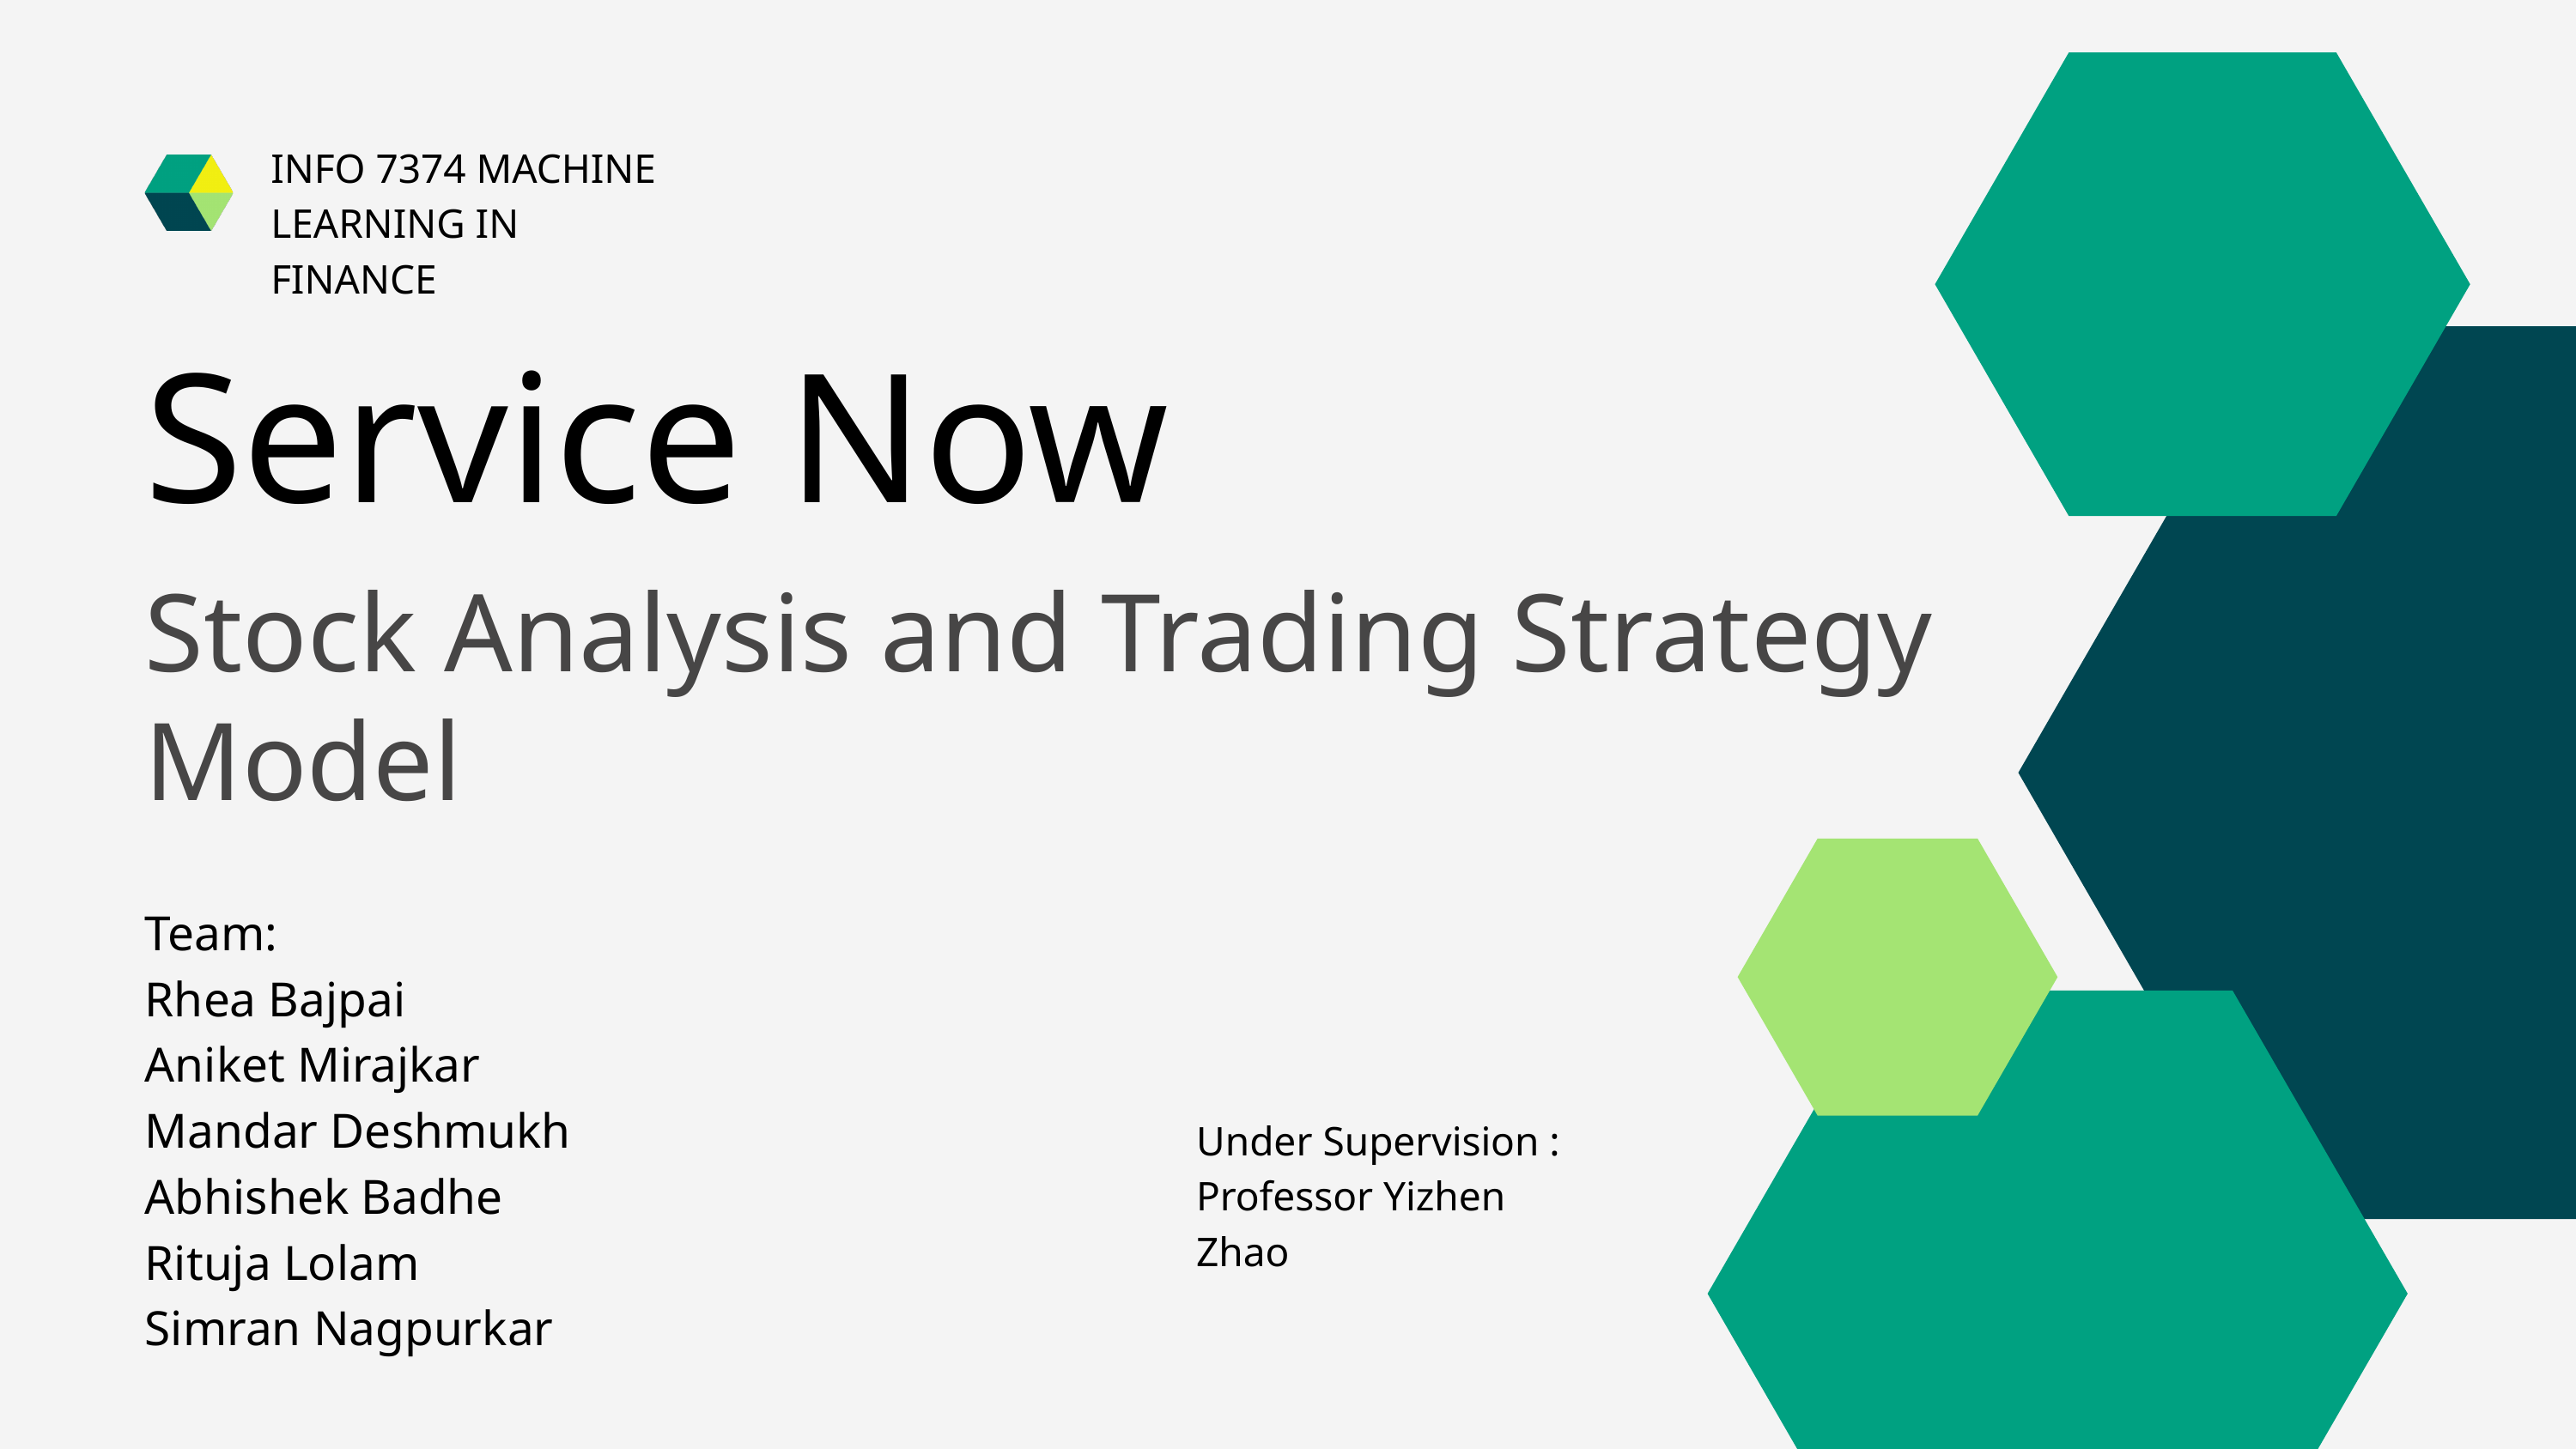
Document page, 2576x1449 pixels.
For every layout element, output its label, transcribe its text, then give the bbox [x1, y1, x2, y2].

text_box INFO 7374 MACHINE LEARNING IN FINANCE [270, 135, 692, 302]
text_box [1737, 838, 2058, 1116]
text_box [144, 155, 234, 231]
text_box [1935, 52, 2470, 517]
text_box Under Supervision : Professor Yizhen Zhao [1196, 1107, 1599, 1275]
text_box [1707, 990, 2409, 1449]
text_box Stock Analysis and Trading Strategy Model [144, 564, 2014, 822]
text_box Service Now [144, 324, 1454, 539]
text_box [2018, 325, 2576, 1220]
text_box Team: Rhea Bajpai Aniket Mirajkar Mandar Deshmukh Abhishek Badhe Rituja Lolam Simran Nagpurkar [144, 894, 1196, 1355]
